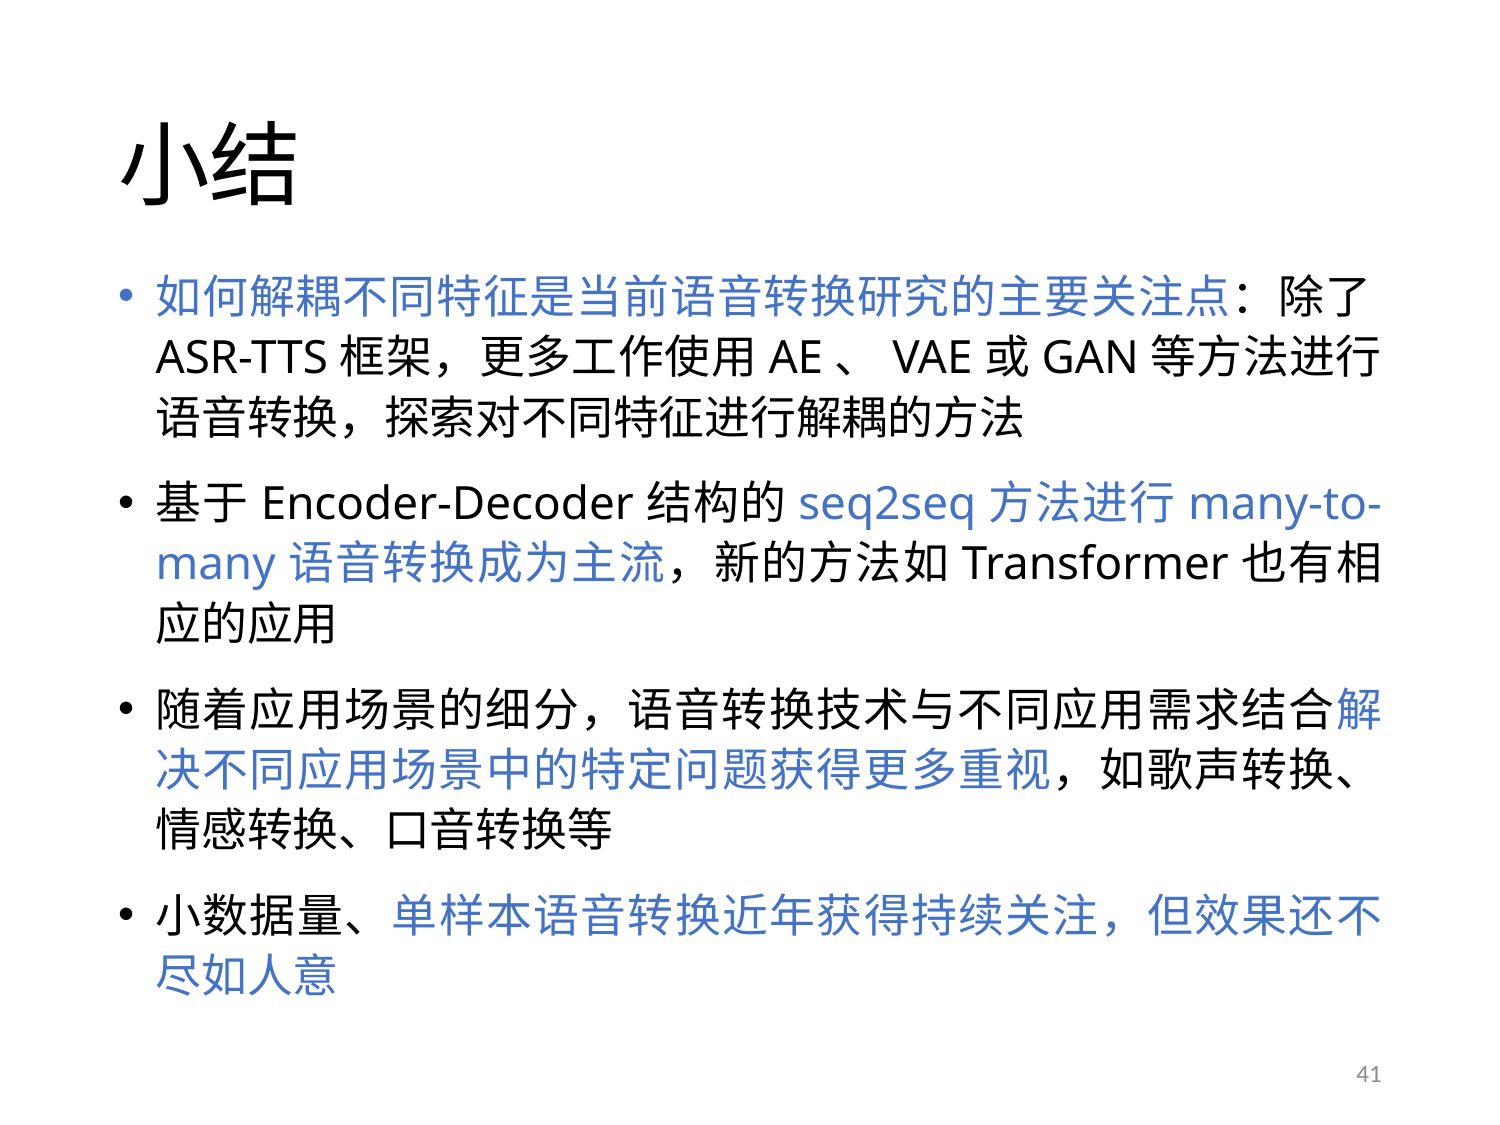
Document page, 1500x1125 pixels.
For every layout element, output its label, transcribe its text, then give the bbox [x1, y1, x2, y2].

slide_number 41 [1059, 1042, 1397, 1103]
title 小结 [103, 59, 1397, 254]
list 如何解耦不同特征是当前语音转换研究的主要关注点：除了ASR-TTS框架，更多工作使用AE、VAE或GAN等方法进行语音转换，探索对不同特征进行解耦的方法 基于Encoder-Decoder结构的seq2seq方法进行many-to-many语音转换成为主流，新的方法如Transformer也有相应的应用 随着应用场景的细分，语音转换技术与不同应用需求结合解决不同应用场景中的特定问题获得更多重视，如歌声转换、情感转换、口音转换等 小数据量、单样本语音转换近年获得持续关注，但效果还不尽如人意 [103, 254, 1397, 1014]
